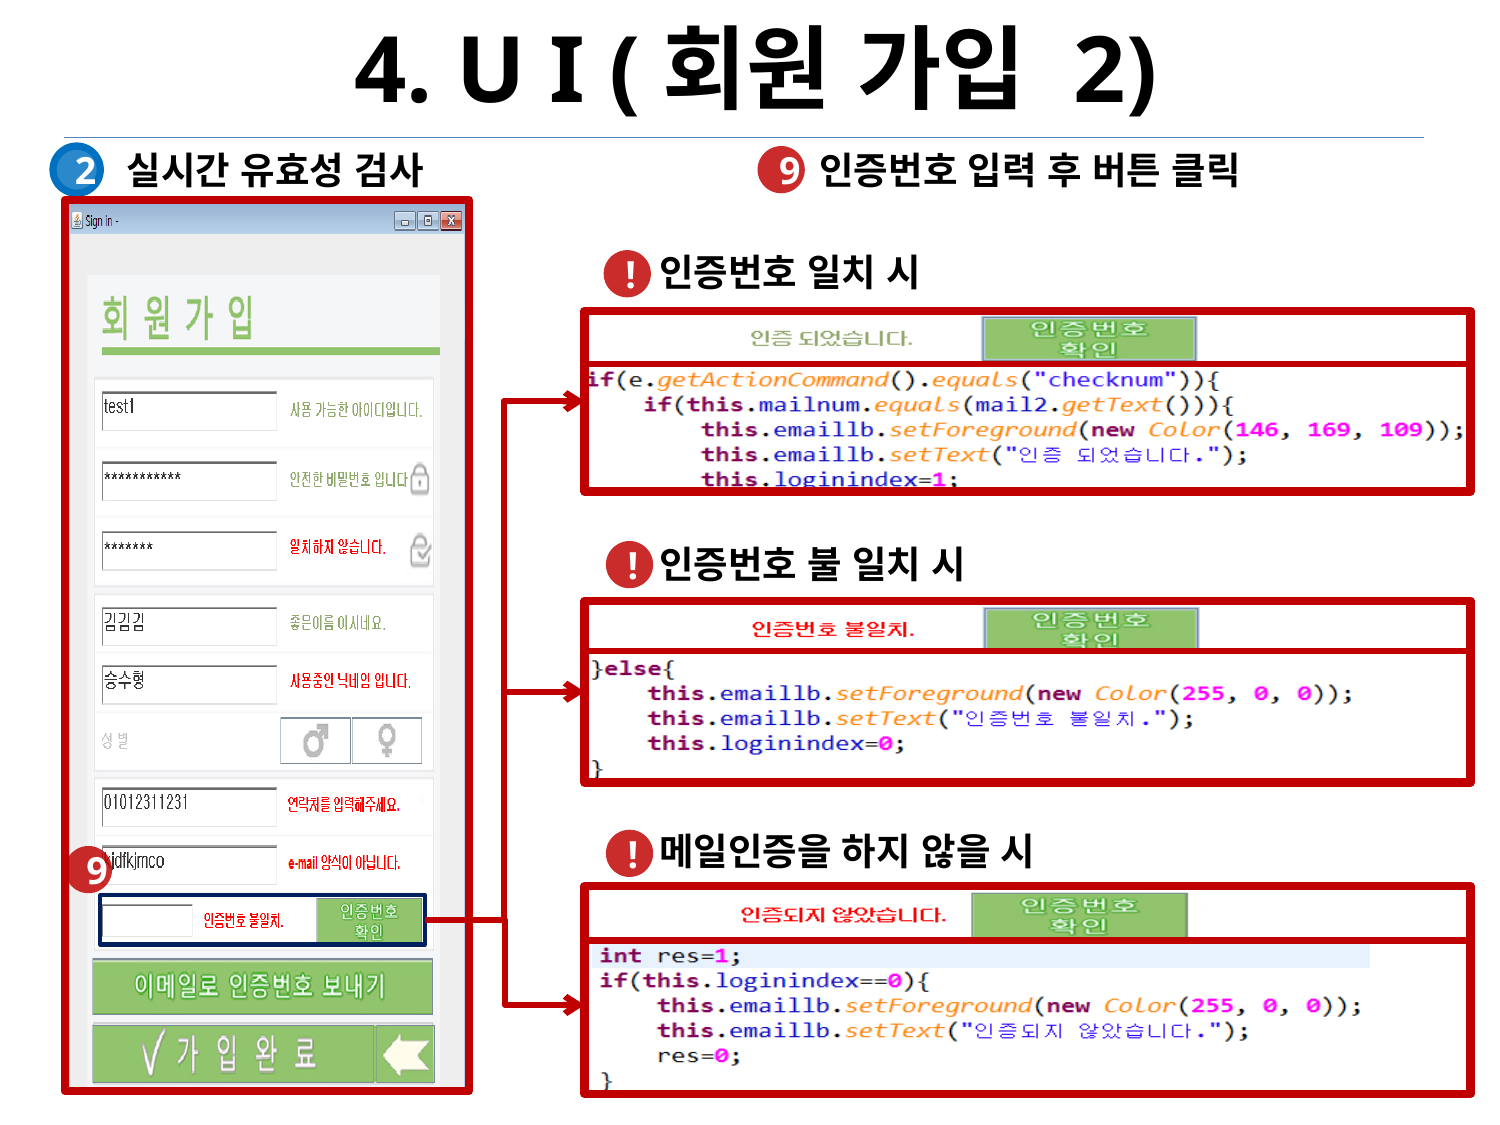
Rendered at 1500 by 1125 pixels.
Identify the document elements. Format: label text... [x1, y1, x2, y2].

text_box [63, 198, 471, 204]
picture [591, 941, 1370, 1095]
text_box ! [603, 827, 656, 880]
text_box 인증번호 입력 후 버튼 클릭 [804, 139, 1424, 199]
text_box 9 [755, 146, 807, 196]
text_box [424, 400, 585, 691]
text_box 2 [50, 145, 103, 196]
text_box 인증번호 일치 시 [644, 242, 1397, 302]
picture [726, 885, 1207, 940]
picture [585, 652, 1364, 783]
picture [64, 202, 469, 1095]
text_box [424, 919, 585, 1006]
text_box 실시간 유효성 검사 [112, 146, 514, 199]
text_box [1210, 599, 1473, 785]
text_box ! [603, 538, 656, 591]
text_box [588, 884, 728, 937]
picture [584, 365, 1471, 492]
text_box 인증번호 불 일치 시 [644, 533, 1397, 593]
text_box [1205, 309, 1473, 367]
picture [740, 310, 1208, 363]
text_box 메일인증을 하지 않을 시 [644, 820, 1397, 881]
title 4. U I (회원 가입 2) [80, 0, 1431, 136]
picture [740, 600, 1213, 650]
text_box [1203, 884, 1473, 1096]
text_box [424, 691, 585, 919]
text_box [582, 309, 743, 365]
text_box ! [601, 248, 653, 300]
text_box [588, 599, 742, 648]
text_box [582, 1014, 586, 1096]
